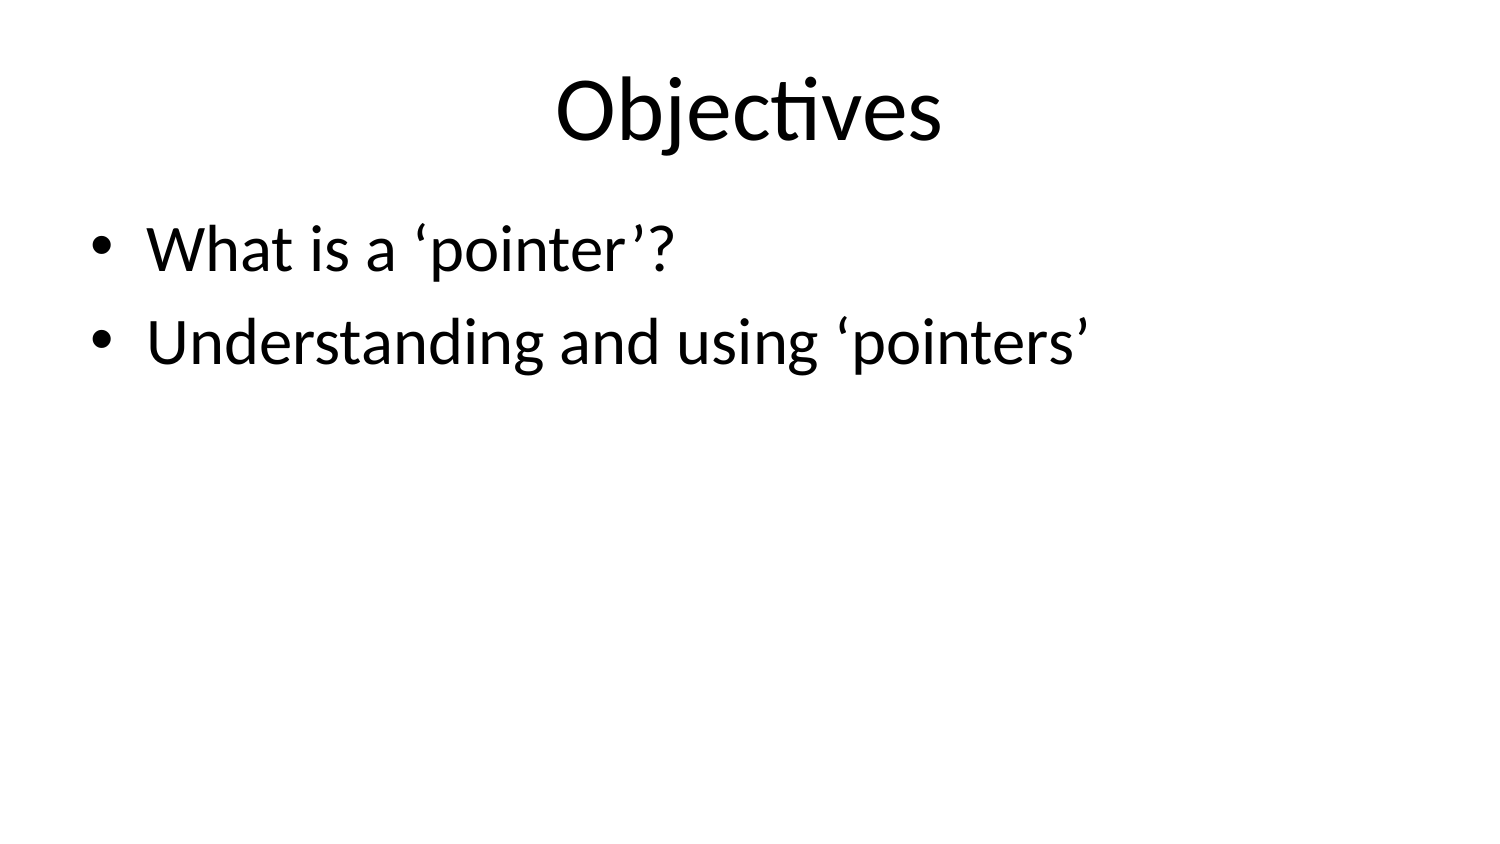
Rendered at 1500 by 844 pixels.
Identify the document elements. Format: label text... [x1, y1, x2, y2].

list What is a ‘pointer’? Understanding and using ‘pointers’ [75, 196, 1425, 754]
title Objectives [75, 33, 1425, 175]
